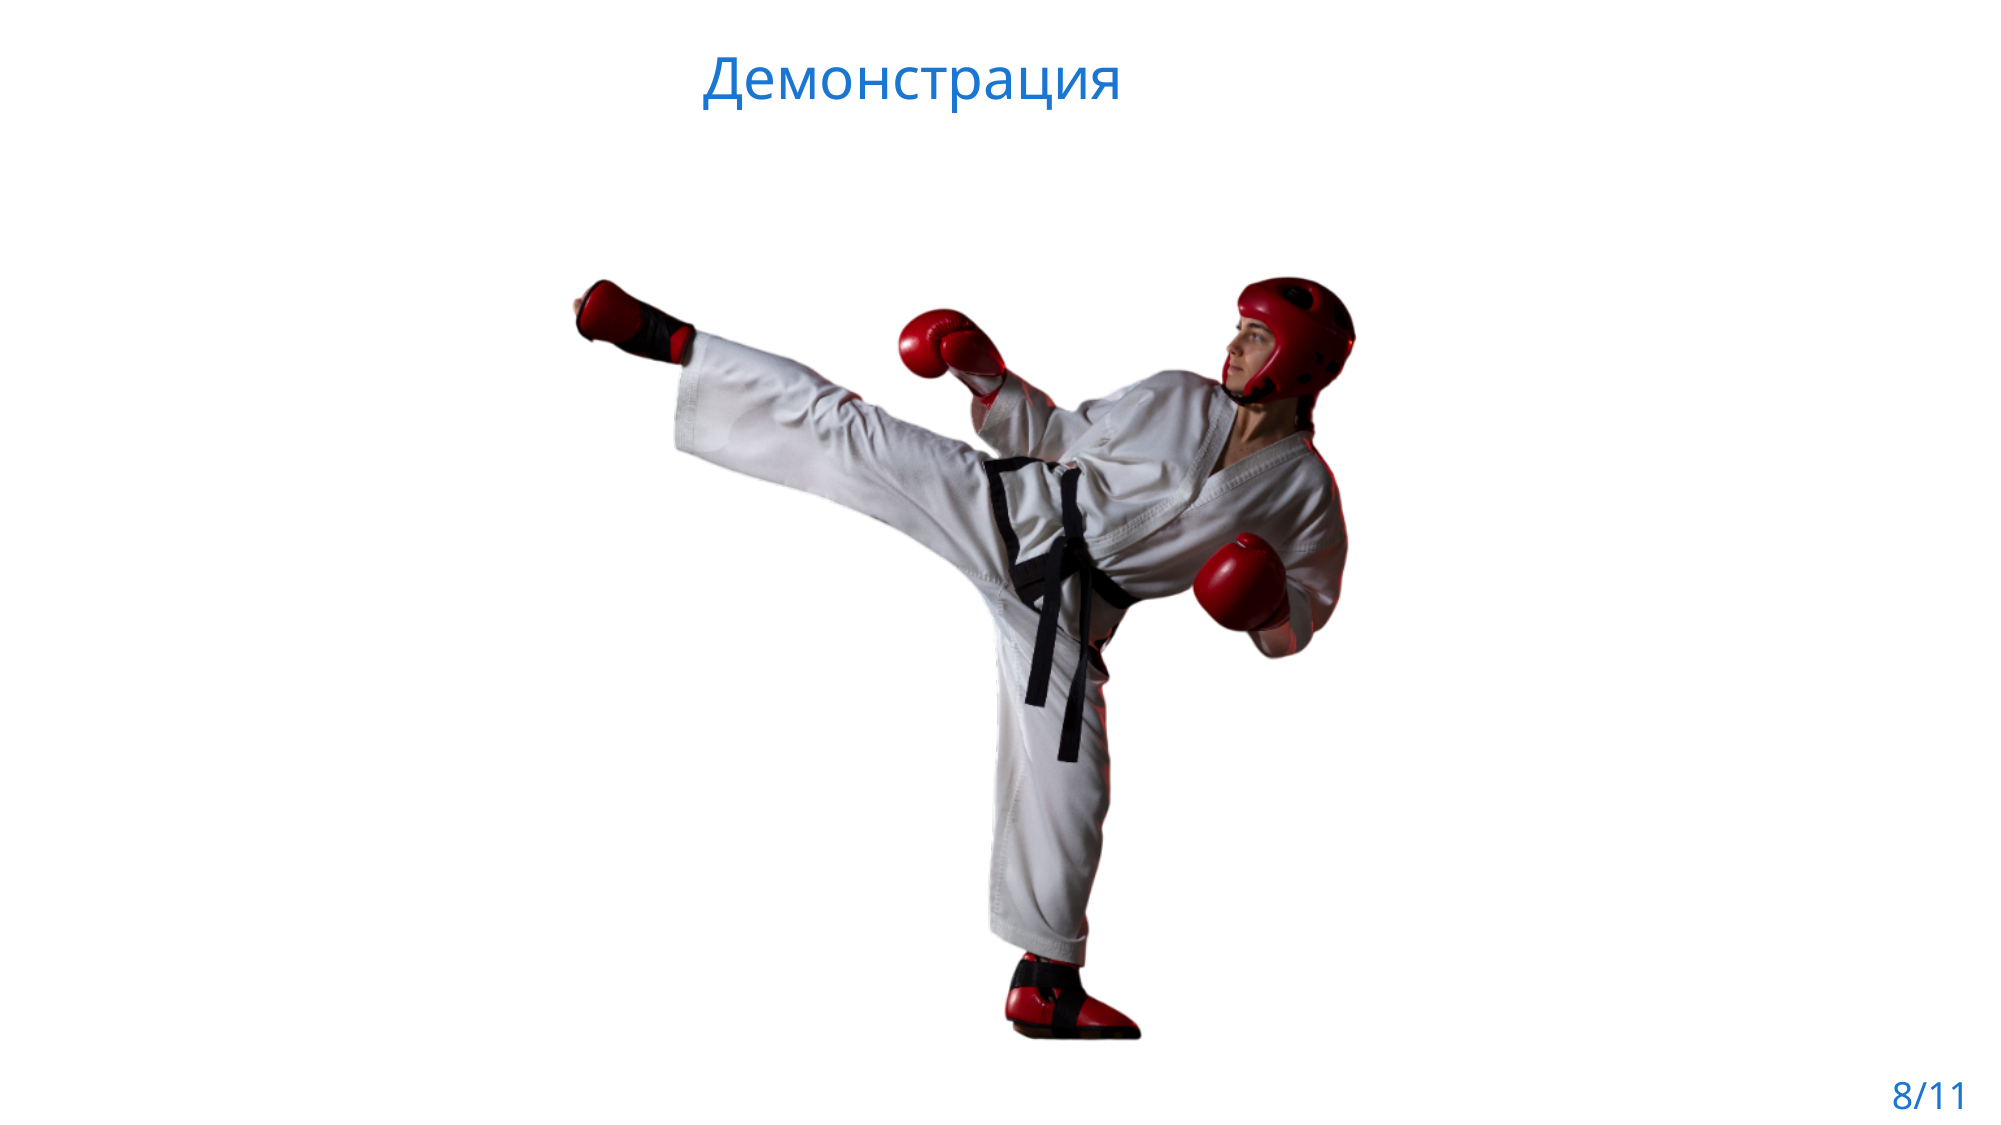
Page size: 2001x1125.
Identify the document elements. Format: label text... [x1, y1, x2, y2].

picture [0, 0, 1661, 1065]
text_box 8/11 [1877, 1064, 2000, 1125]
